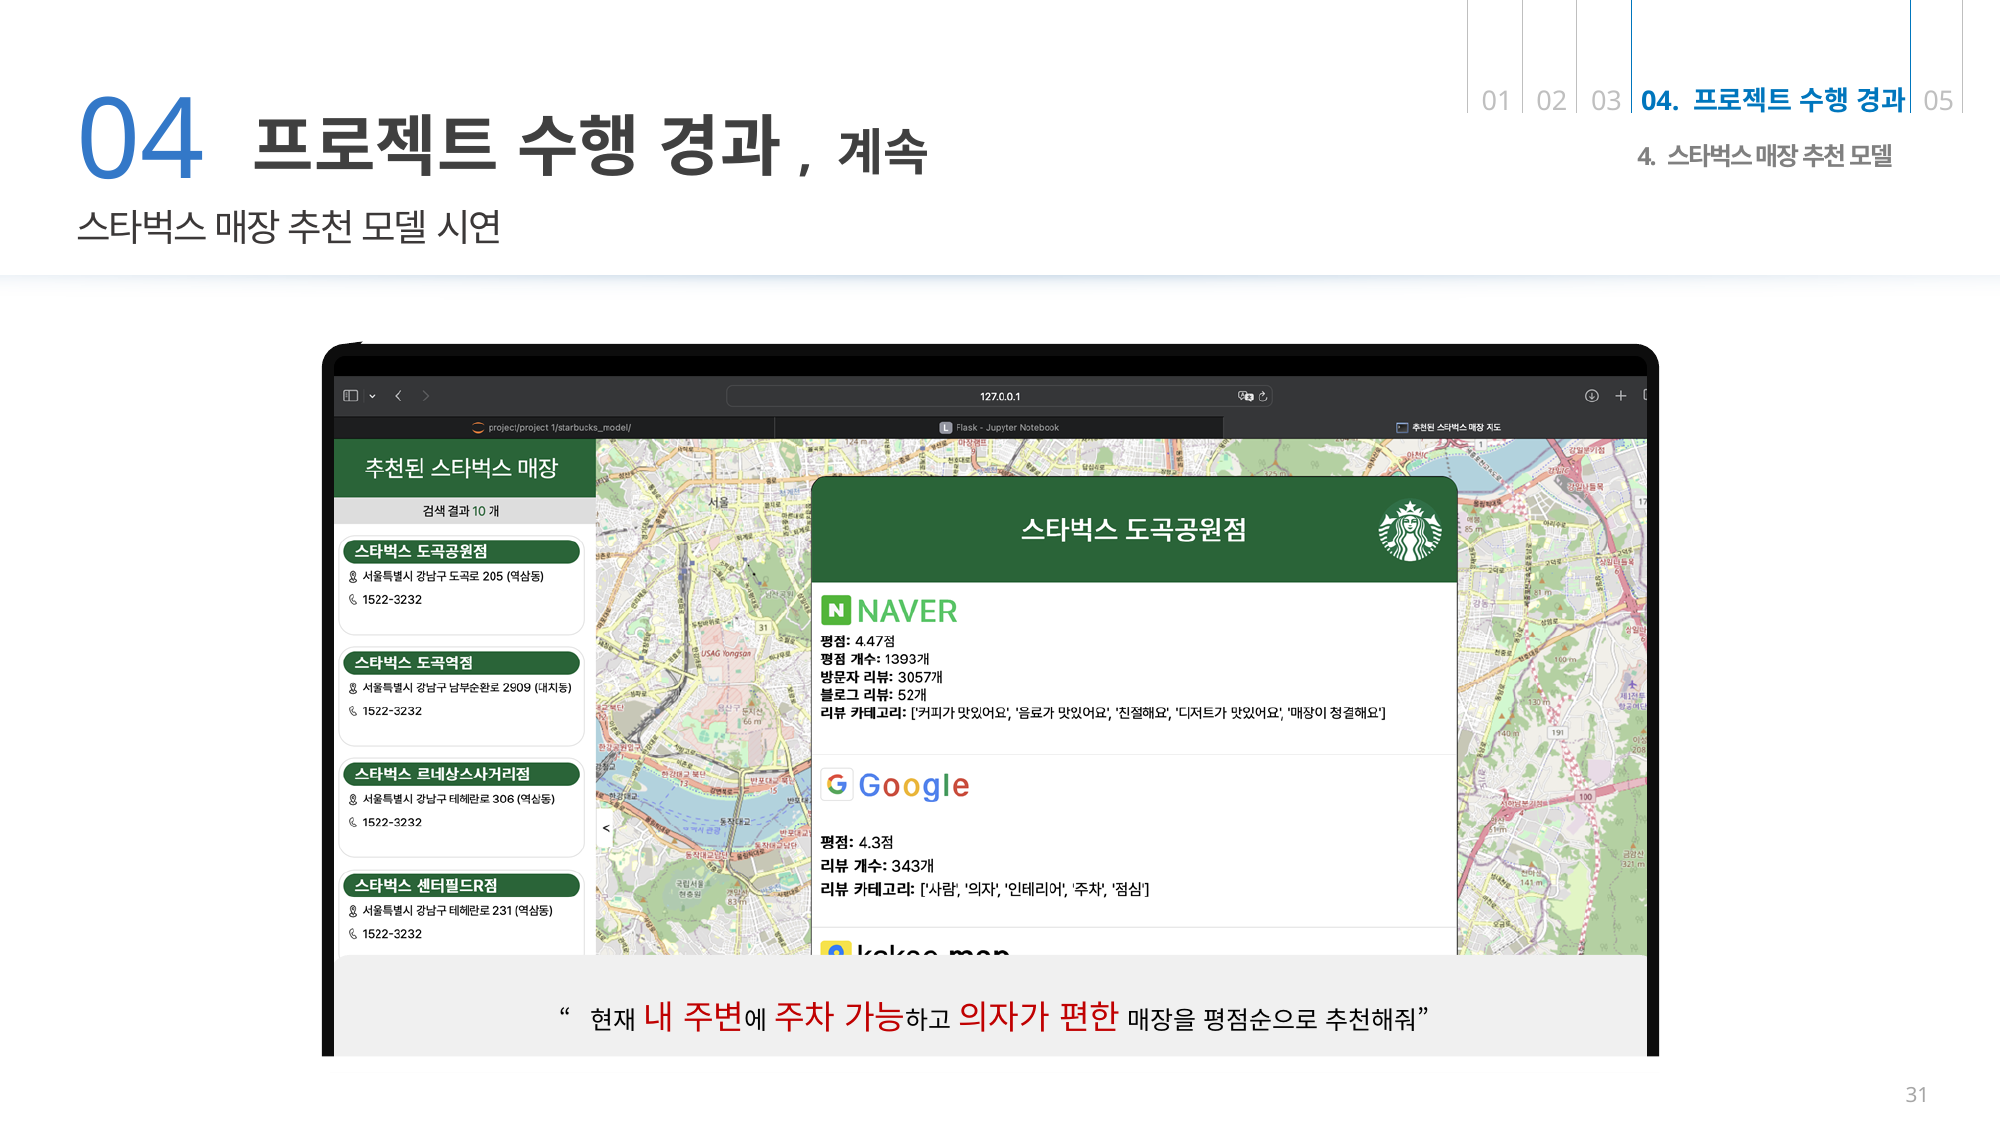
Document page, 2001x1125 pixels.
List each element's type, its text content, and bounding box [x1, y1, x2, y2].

text_box 4. 스타벅스 매장 추천 모델 [1560, 133, 1909, 178]
text_box 스타벅스 매장 추천 모델 시연 [61, 196, 581, 257]
text_box 04 [61, 65, 270, 201]
text_box 02 [1536, 83, 1575, 116]
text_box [295, 349, 1686, 1073]
text_box 프로젝트 수행 경과, 계속 [270, 95, 1036, 191]
text_box 05 [1923, 83, 1955, 116]
text_box 01 [1481, 83, 1517, 116]
picture [0, 275, 2000, 314]
text_box 04. 프로젝트 수행 경과 [1641, 83, 1907, 116]
text_box 03 [1591, 83, 1623, 116]
